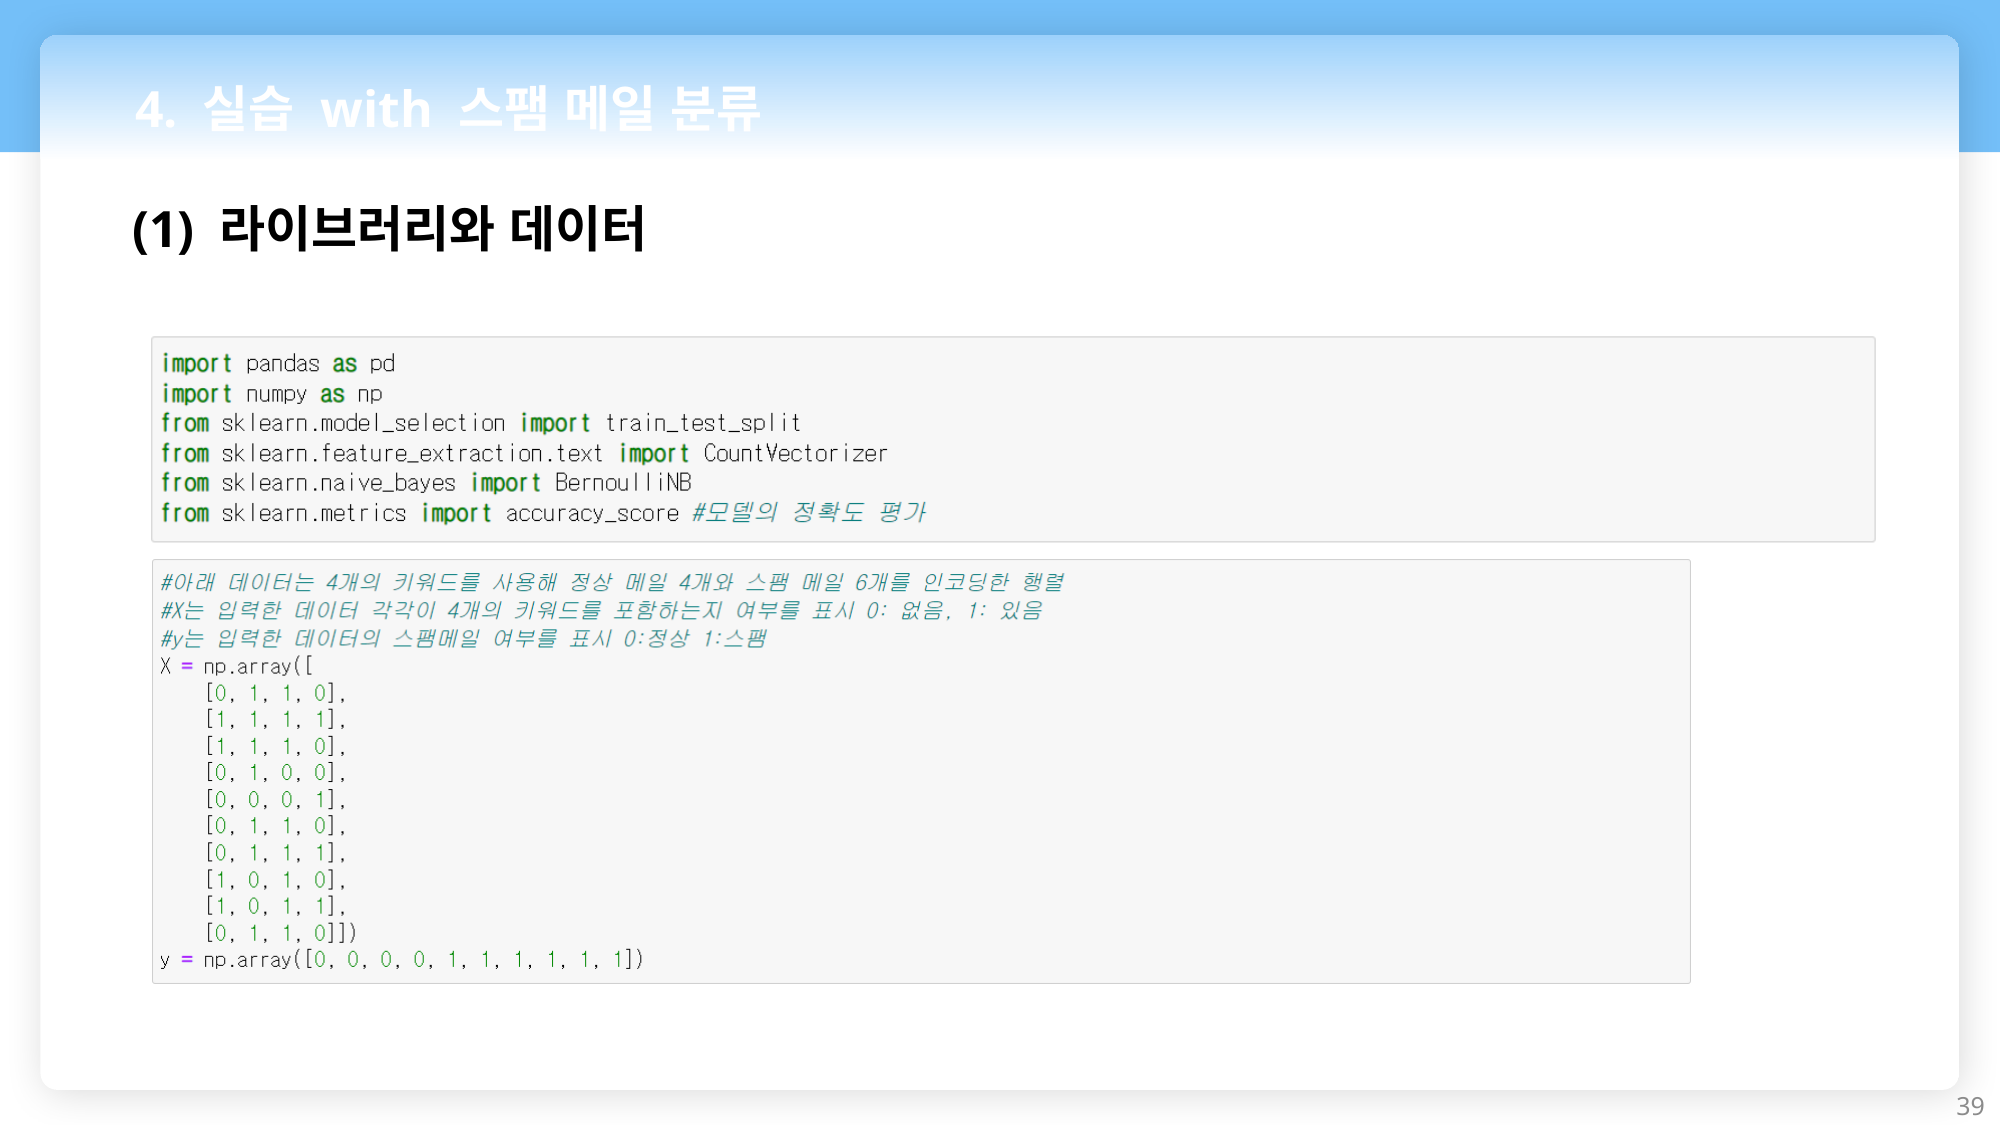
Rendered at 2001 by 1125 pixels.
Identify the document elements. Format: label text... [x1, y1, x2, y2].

text_box [0, 0, 2000, 153]
picture [140, 324, 1887, 991]
slide_number 39 [1550, 1077, 2000, 1125]
text_box 4. 실습 with 스팸 메일 분류 [39, 34, 1961, 1091]
text_box (1) 라이브러리와 데이터 [117, 189, 913, 265]
